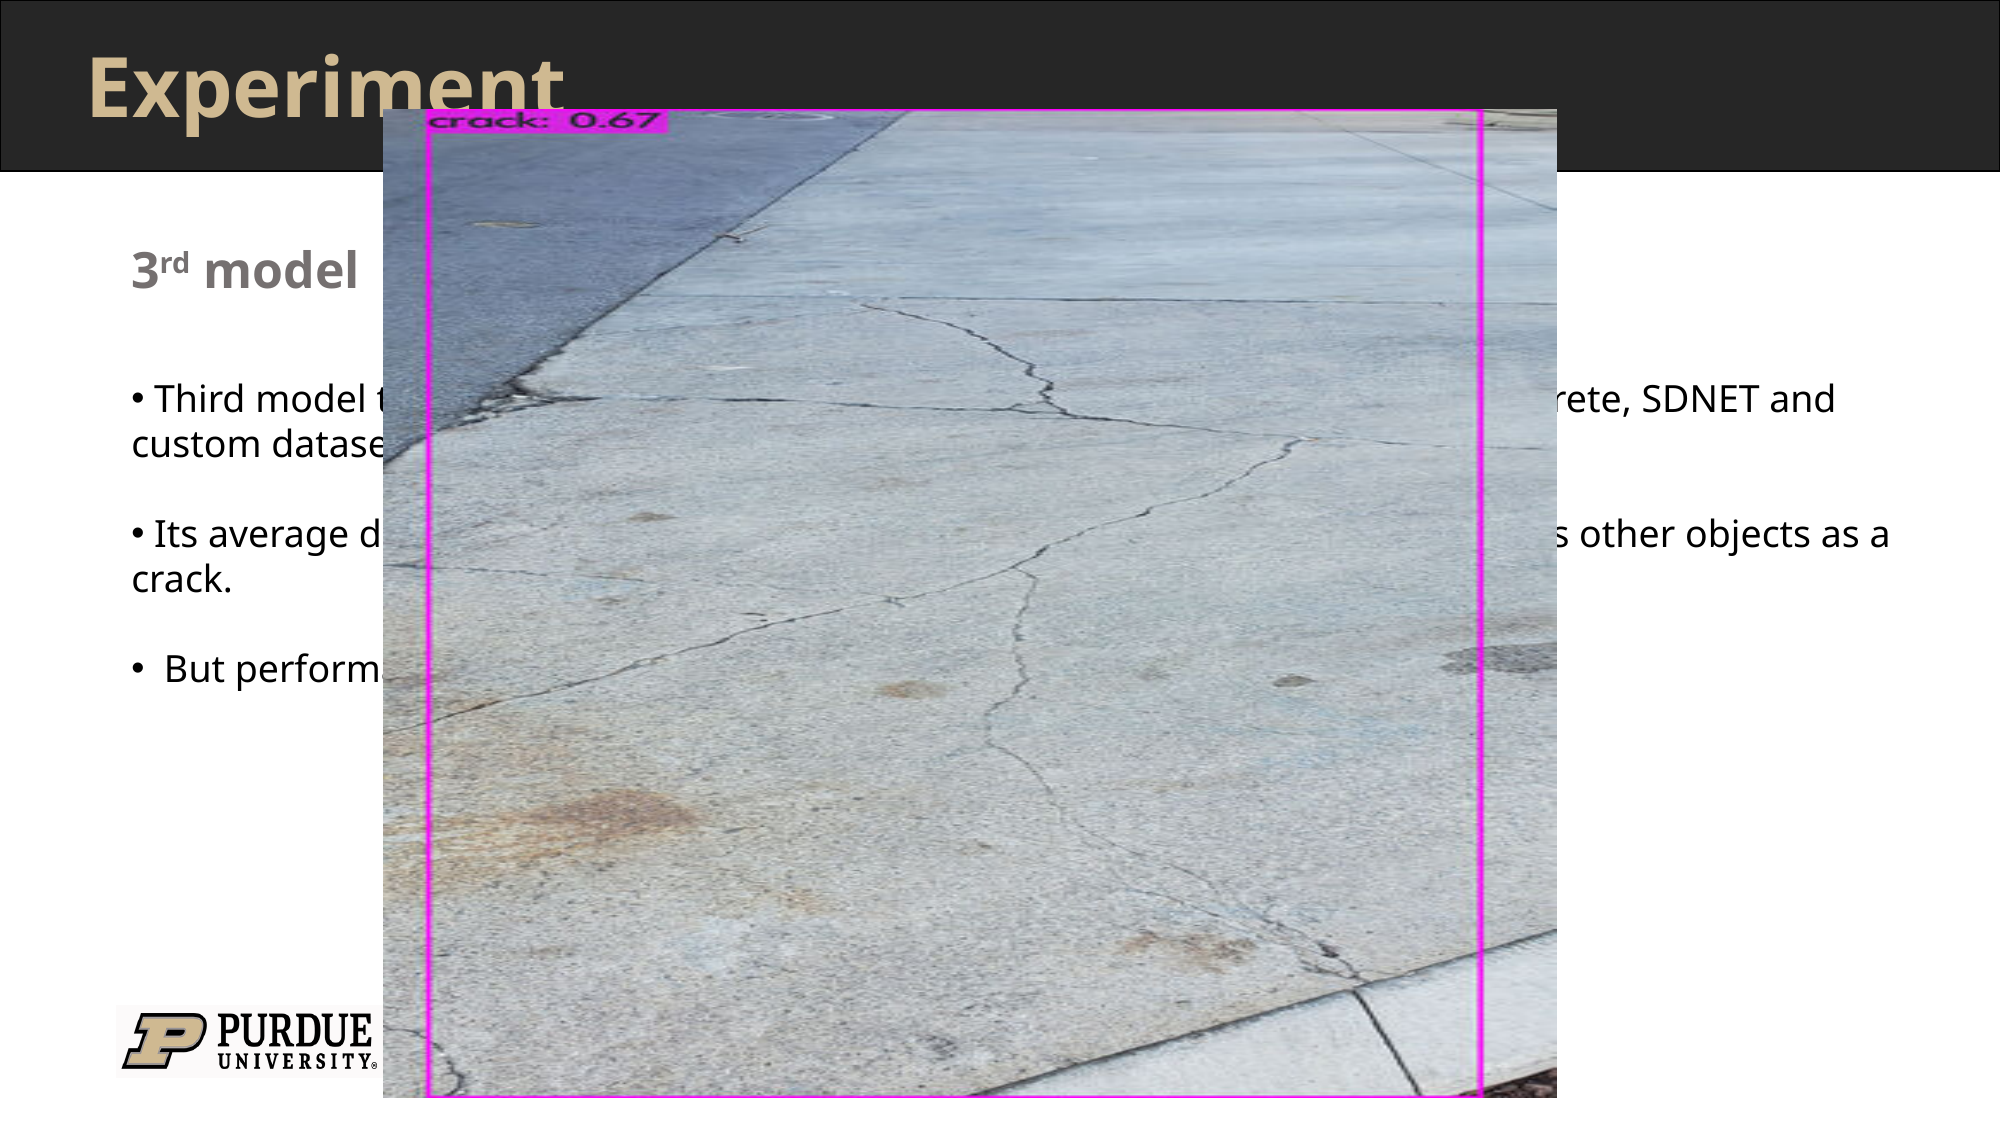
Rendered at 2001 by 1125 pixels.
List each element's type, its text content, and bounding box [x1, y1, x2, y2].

text_box Third model trains 9,000 images of mixed METU datasets which are not on concrete, SDNET and custom datasets which we take a photo on concrete structures, sidewalks. Its average data loss rate is kept lower and there is no phenomenon that detects other objects as a crack. But performance of the model is not as good as the first model. [1561, 367, 1912, 743]
text_box Third model trains 9,000 images of mixed METU datasets which are not on concrete, SDNET and custom datasets which we take a photo on concrete structures, sidewalks. Its average data loss rate is kept lower and there is no phenomenon that detects other objects as a crack. But performance of the model is not as good as the first model. [116, 367, 378, 743]
picture [115, 109, 1557, 1098]
text_box [0, 0, 2000, 171]
text_box Experiment [70, 27, 847, 243]
text_box 3rd model [116, 231, 378, 307]
